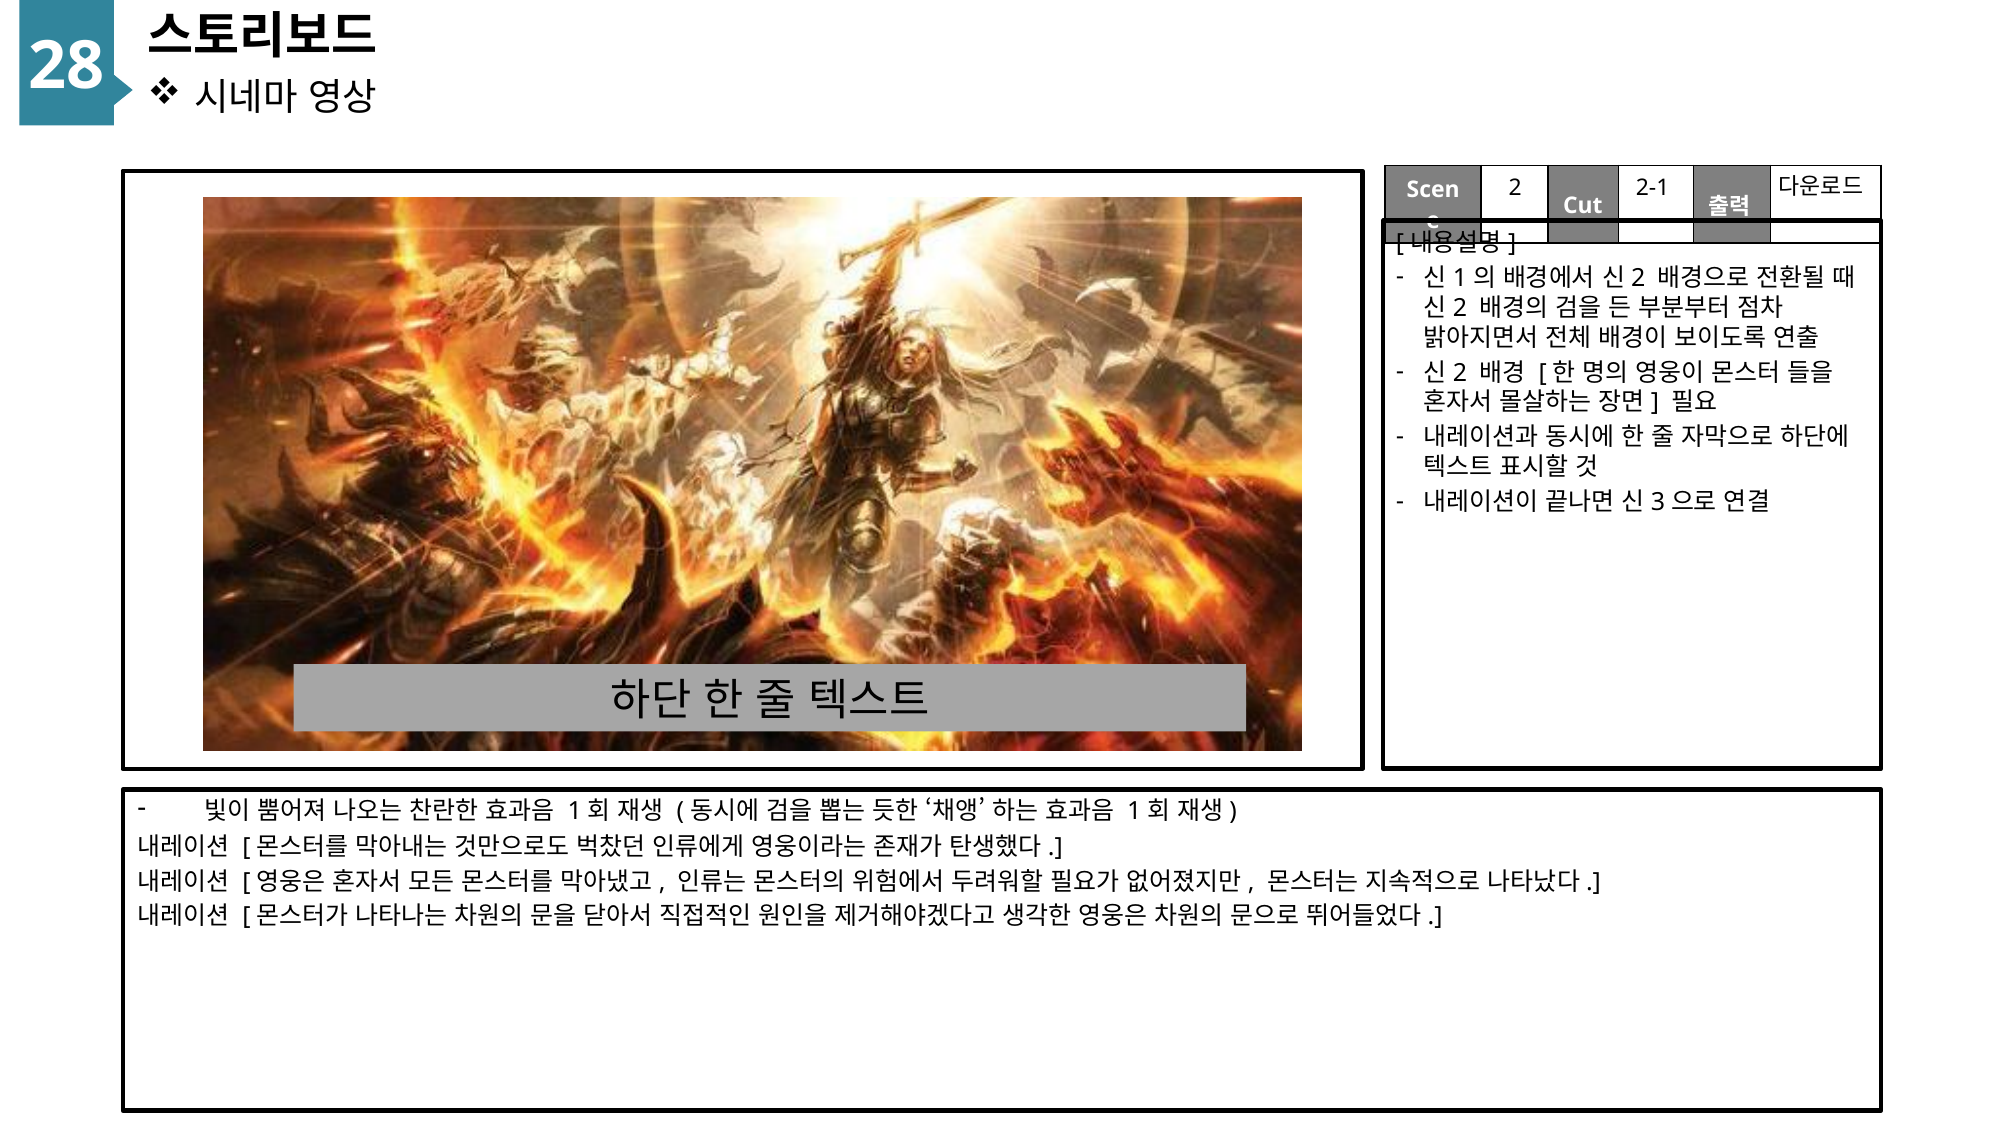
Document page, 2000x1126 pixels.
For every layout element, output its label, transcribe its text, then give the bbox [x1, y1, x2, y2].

list 빛이 뿜어져 나오는 찬란한 효과음 1회 재생 (동시에 검을 뽑는 듯한 ‘채앵’ 하는 효과음 1회 재생) 내레이션 [몬스터를 막아내는 것만으로도 벅찼던 인류에게 영웅이라는 존재가 탄생했다.] 내레이션 [영웅은 혼자서 모든 몬스터를 막아냈고, 인류는 몬스터의 위험에서 두려워할 필요가 없어졌지만, 몬스터는 지속적으로 나타났다.] 내레이션 [몬스터가 나타나는 차원의 문을 닫아서 직접적인 원인을 제거해야겠다고 생각한 영웅은 차원의 문으로 뛰어들었다.] [122, 787, 1877, 1109]
list 다운로드 [1759, 166, 1884, 205]
list 시네마 영상 [132, 68, 1237, 123]
list 스토리보드 [132, 0, 1237, 67]
list 2 [1476, 166, 1554, 207]
list [내용설명] 신1의 배경에서 신2 배경으로 전환될 때 신2 배경의 검을 든 부분부터 점차 밝아지면서 전체 배경이 보이도록 연출 신2 배경 [한 명의 영웅이 몬스터 들을 혼자서 몰살하는 장면] 필요 내레이션과 동시에 한 줄 자막으로 하단에 텍스트 표시할 것 내레이션이 끝나면 신3으로 연결 [1381, 218, 1875, 786]
picture [202, 197, 1302, 751]
list 2-1 [1614, 166, 1692, 207]
list 28 [0, 0, 133, 123]
